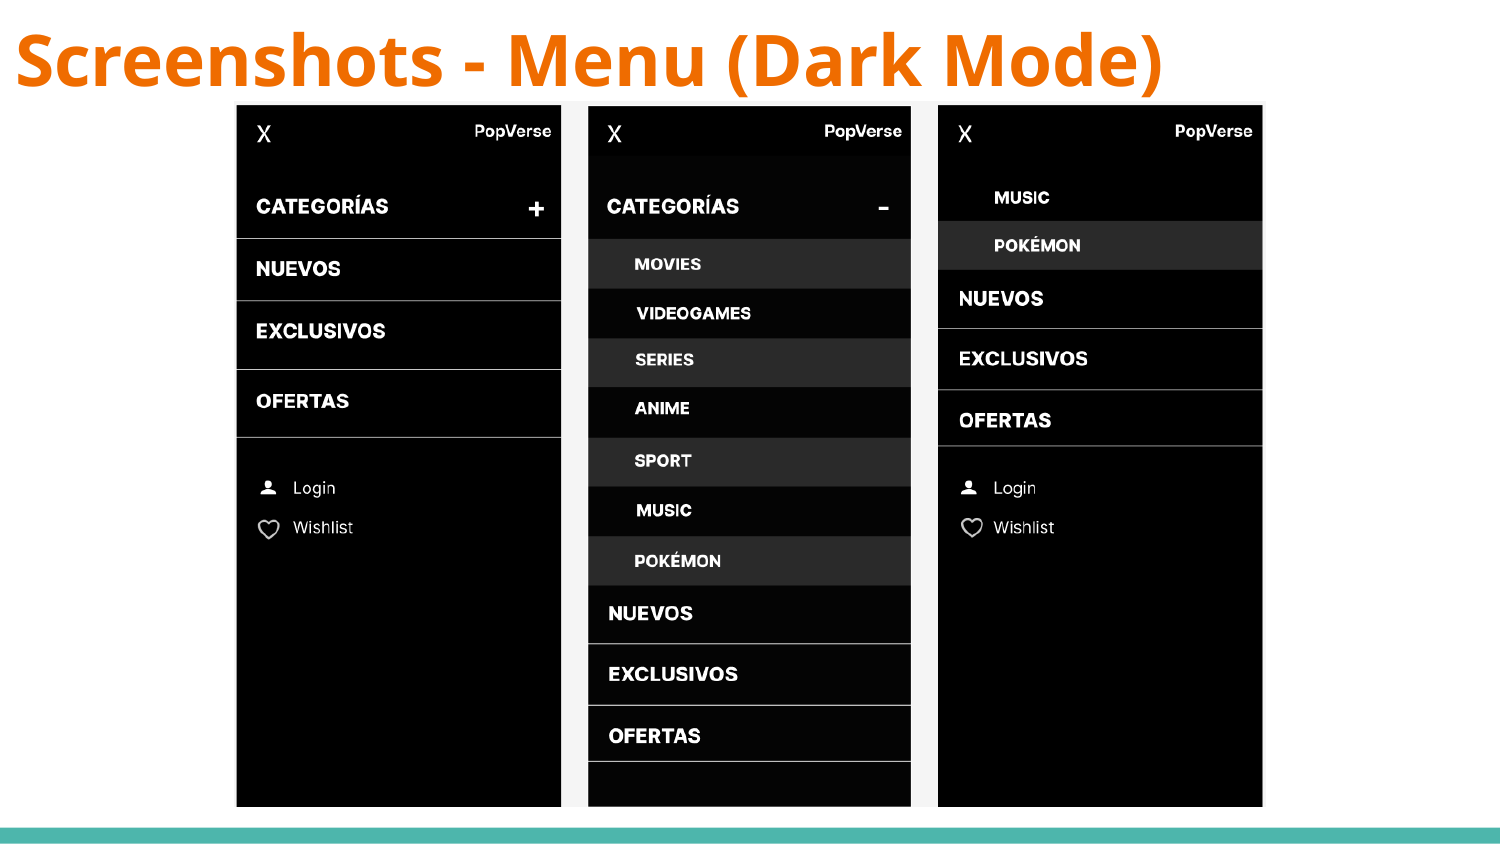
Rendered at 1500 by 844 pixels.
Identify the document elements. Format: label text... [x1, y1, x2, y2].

picture [234, 101, 1266, 807]
title Screenshots - Menu (Dark Mode) [0, 0, 1398, 116]
